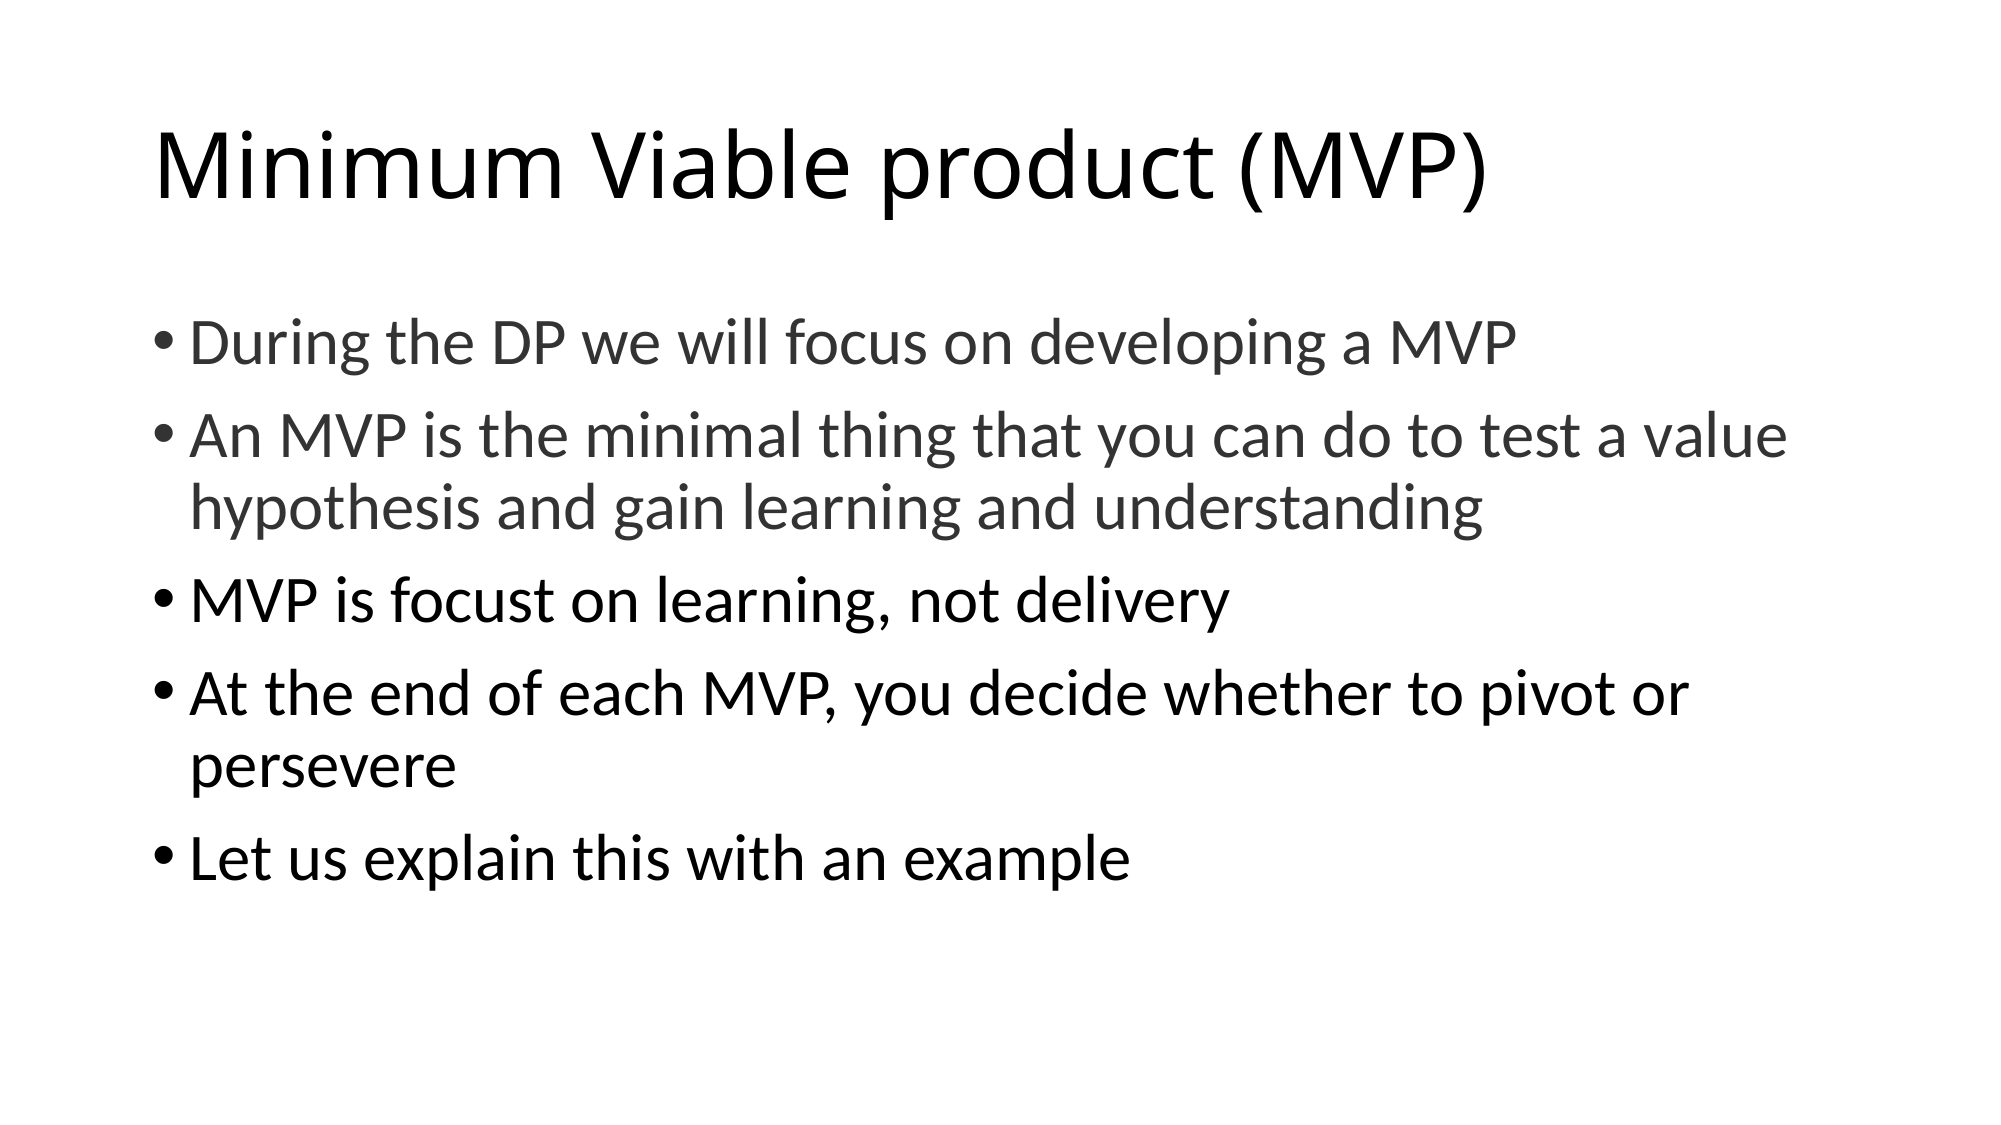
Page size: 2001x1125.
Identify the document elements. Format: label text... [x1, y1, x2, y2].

title Minimum Viable product (MVP) [137, 59, 1863, 278]
list During the DP we will focus on developing a MVP An MVP is the minimal thing that you can do to test a value hypothesis and gain learning and understanding MVP is focust on learning, not delivery At the end of each MVP, you decide whether to pivot or persevere Let us explain this with an example [137, 299, 1863, 1014]
